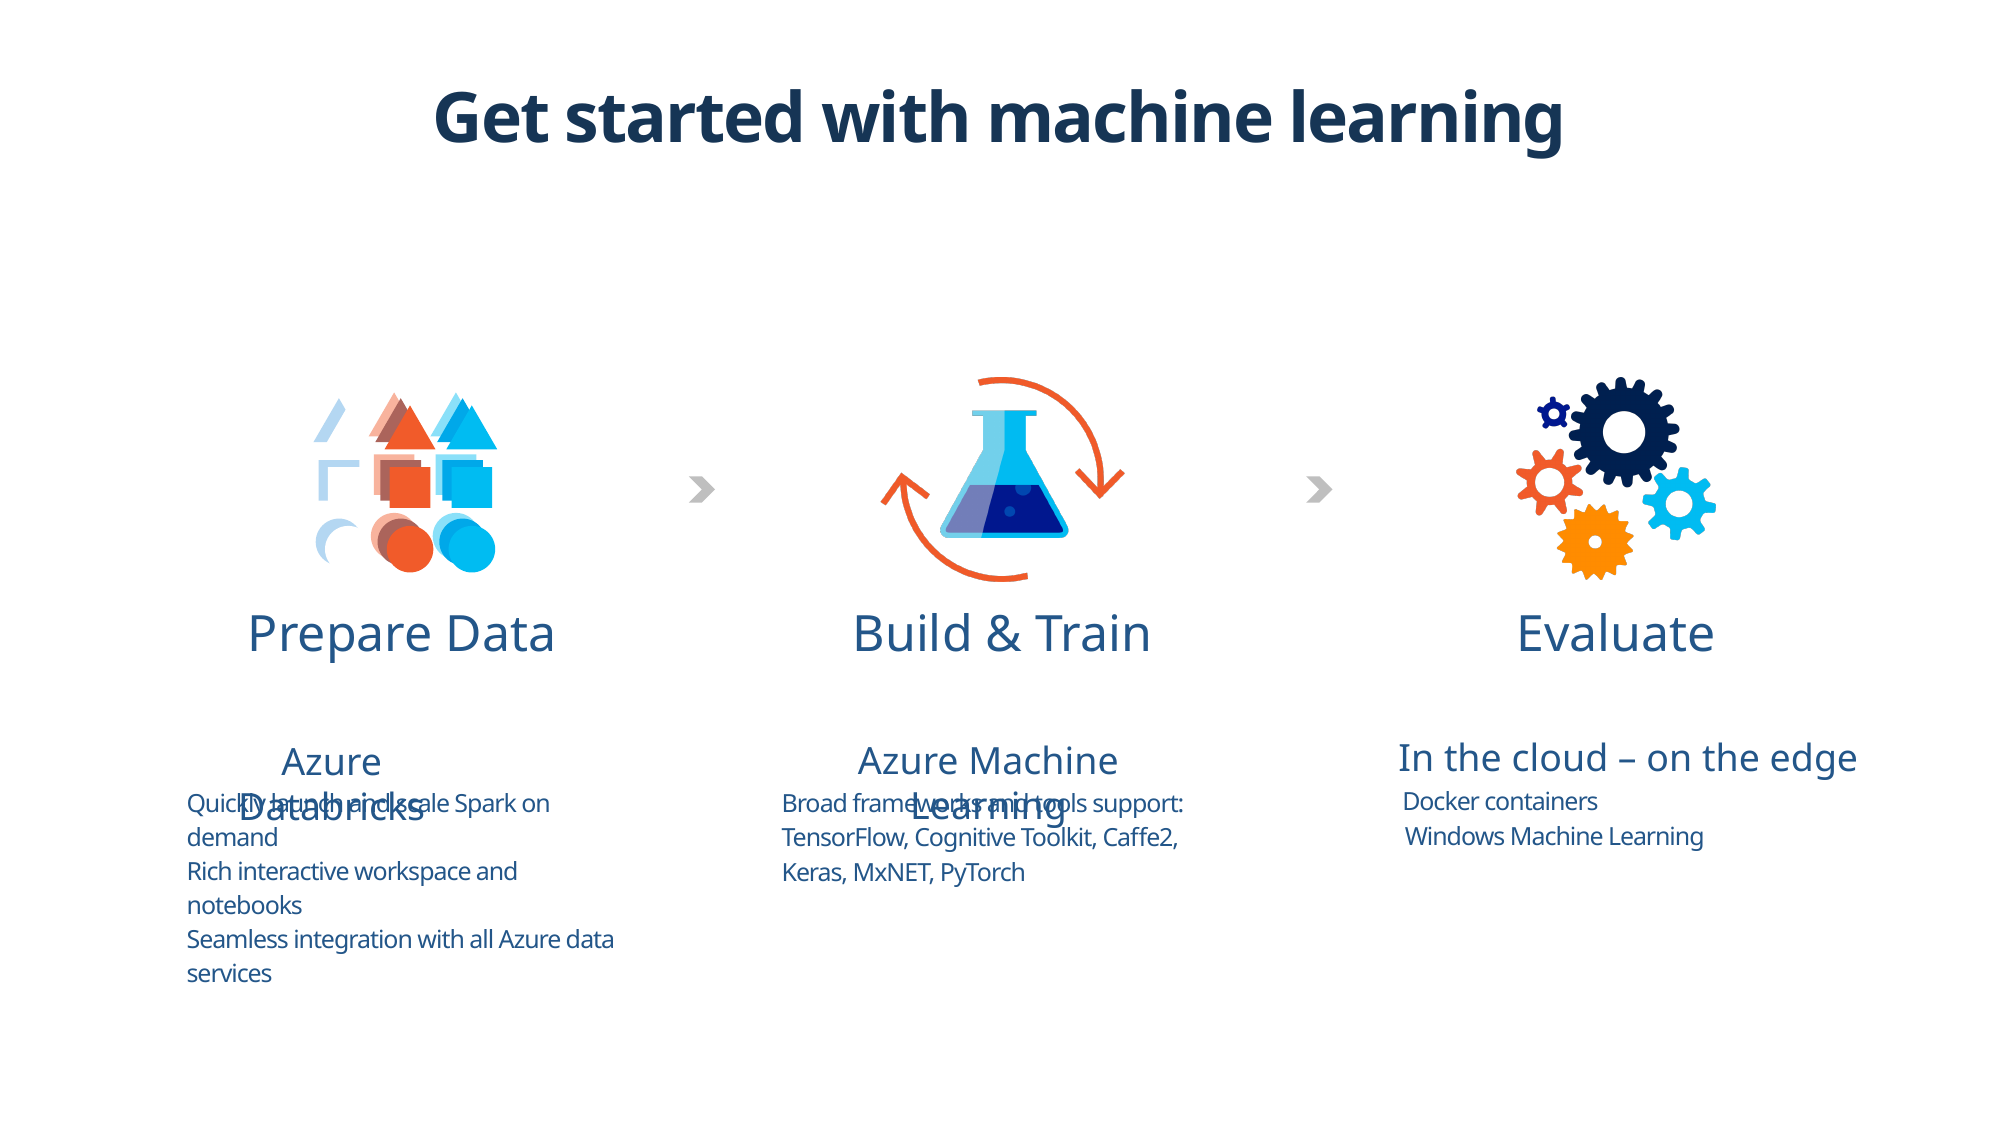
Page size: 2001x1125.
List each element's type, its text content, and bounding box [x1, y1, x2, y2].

picture [880, 377, 1125, 582]
text_box Broad frameworks and tools support: TensorFlow, Cognitive Toolkit, Caffe2, Keras, MxNET, PyTorch [766, 776, 1239, 894]
text_box Docker containers [1387, 774, 1849, 824]
text_box Quickly launch and scale Spark on demand Rich interactive workspace and notebooks Seamless integration with all Azure data services [171, 775, 633, 996]
text_box [1303, 475, 1334, 504]
text_box Azure Machine Learning [764, 729, 1213, 835]
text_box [306, 392, 498, 573]
text_box Azure Databricks [170, 730, 493, 836]
text_box Get started with machine learning [96, 75, 1904, 166]
text_box Prepare Data [211, 594, 594, 669]
picture [1666, 491, 1692, 517]
text_box [686, 475, 717, 504]
text_box In the cloud – on the edge [1377, 727, 1880, 787]
picture [1516, 377, 1716, 580]
text_box Windows Machine Learning [1390, 809, 1851, 859]
text_box Build & Train [793, 594, 1212, 669]
text_box Evaluate [1464, 594, 1768, 670]
